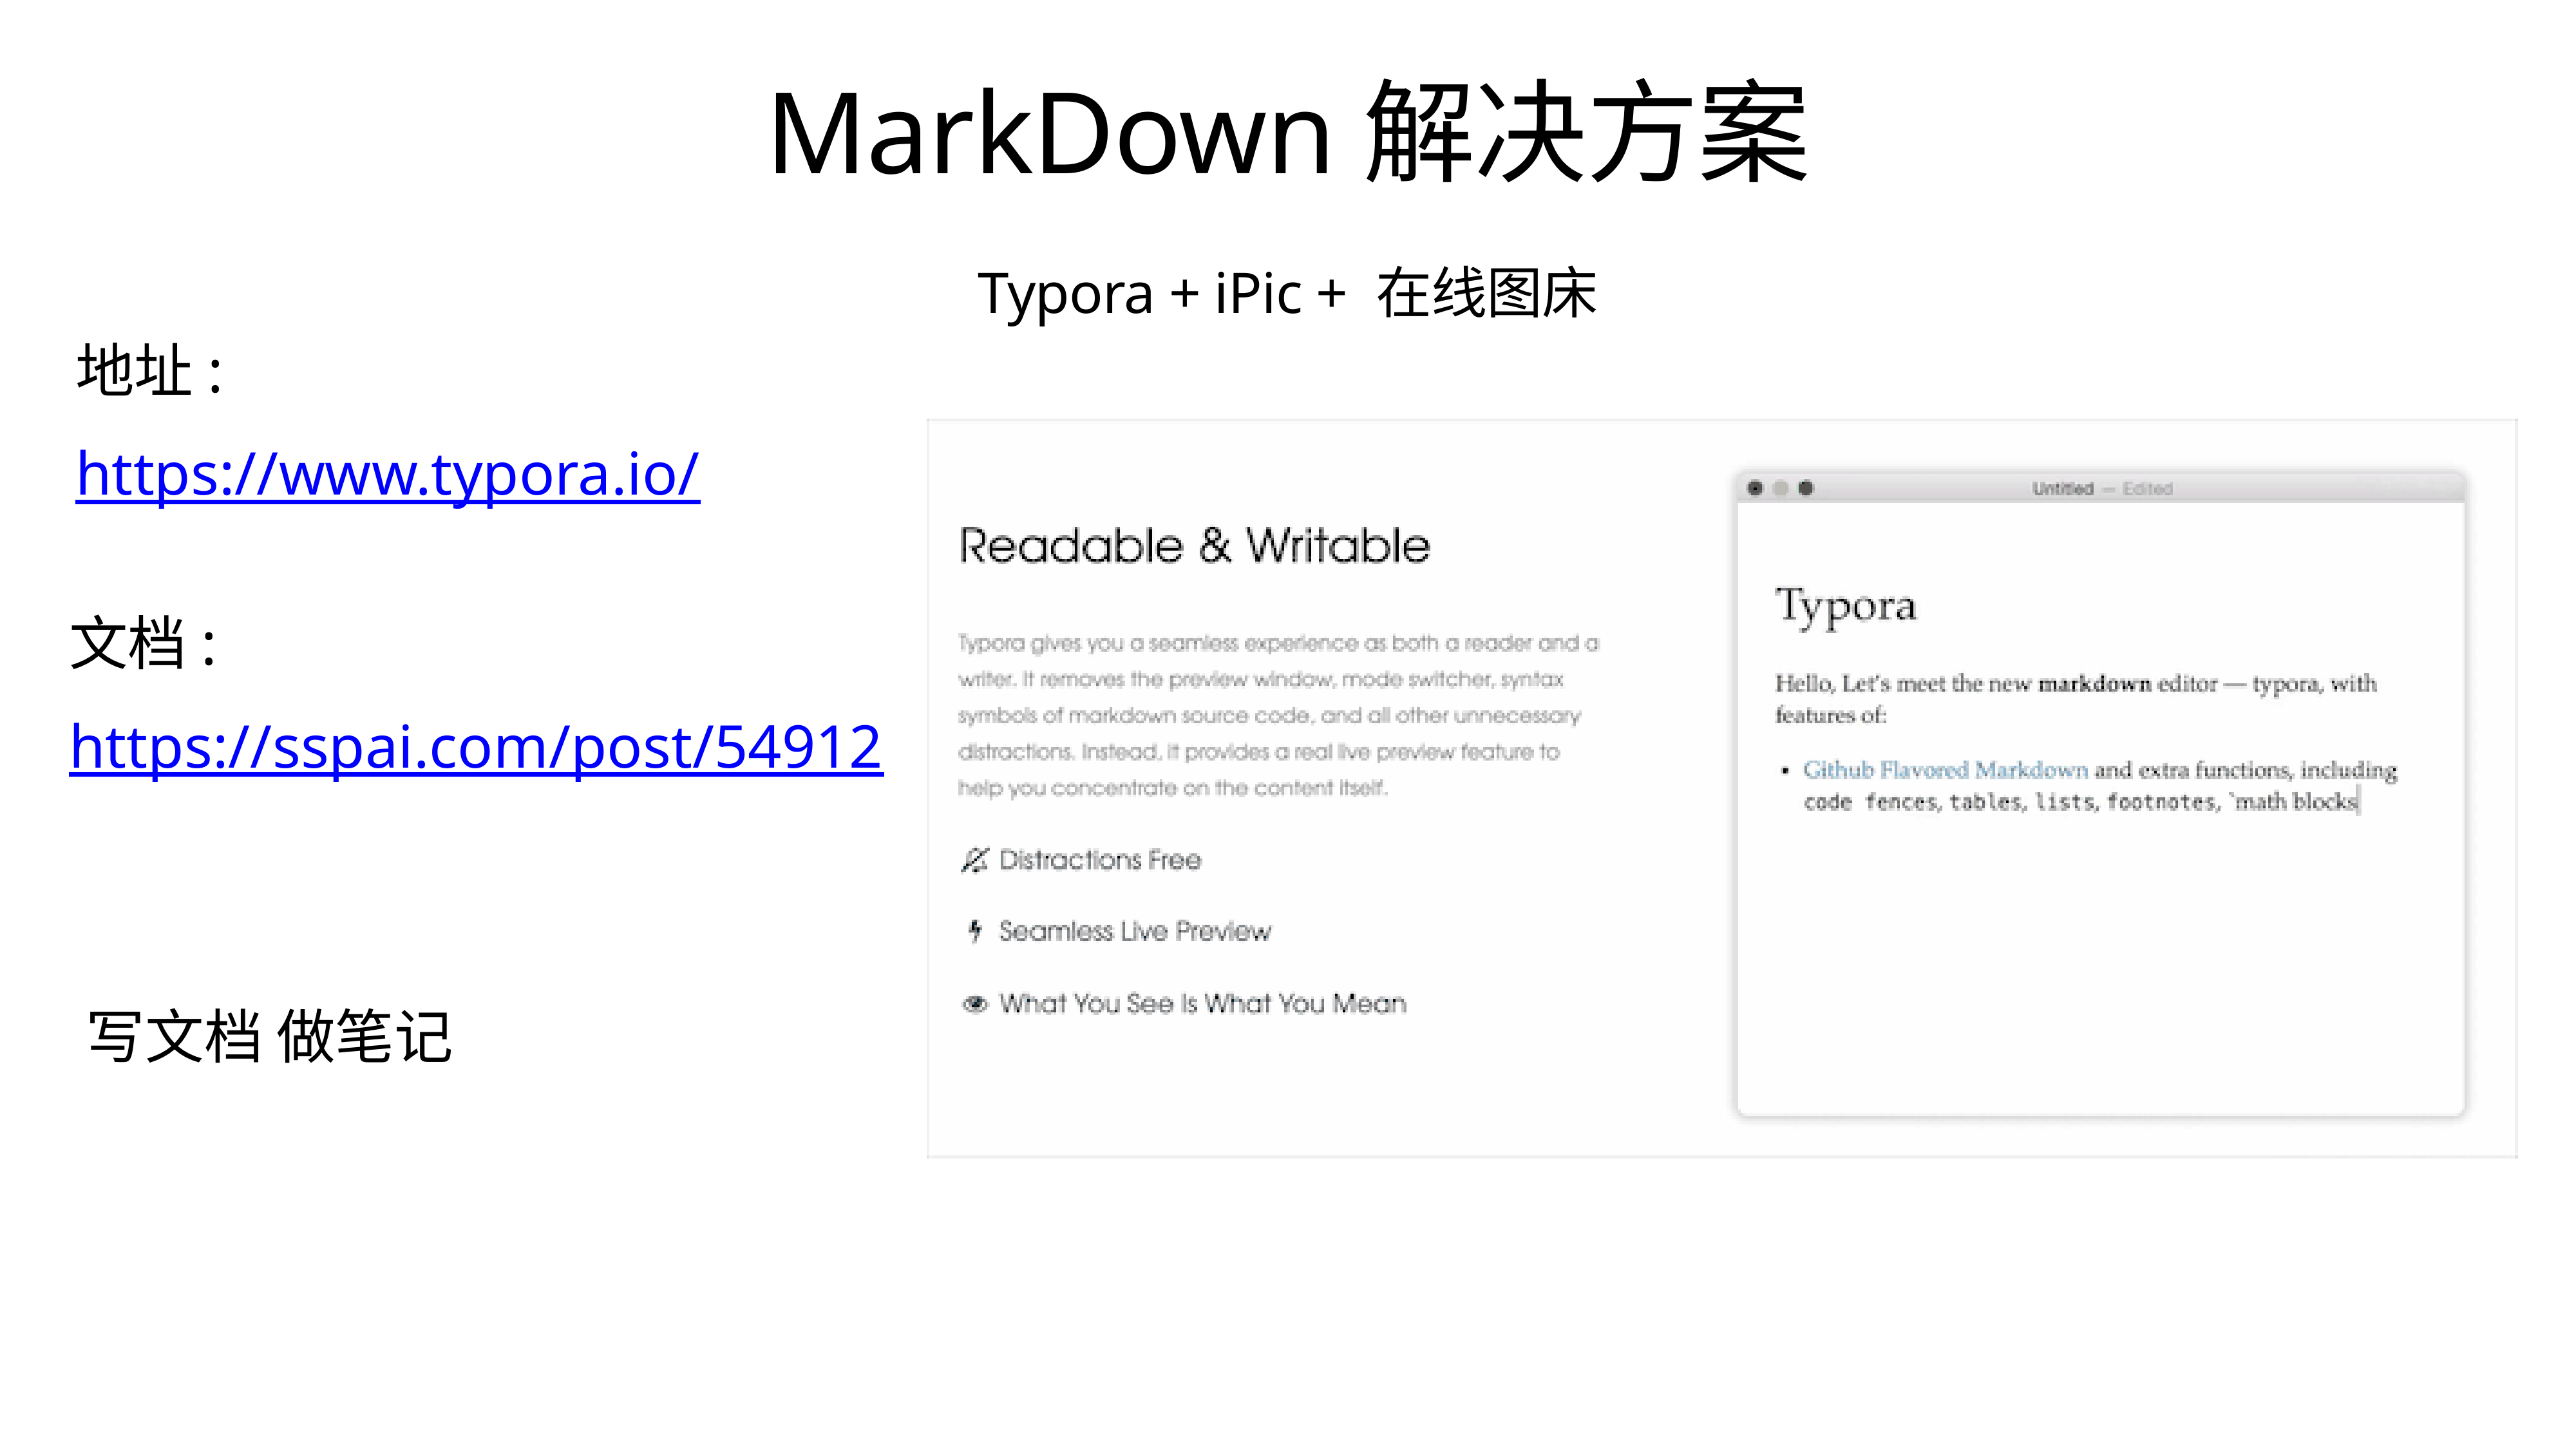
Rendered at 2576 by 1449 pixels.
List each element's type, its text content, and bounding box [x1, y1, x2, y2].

text_box 地址: https://www.typora.io/ [70, 336, 706, 515]
title MarkDown解决方案 [128, 81, 2448, 251]
text_box 写文档 做笔记 [80, 1002, 460, 1077]
picture [926, 418, 2518, 1159]
text_box 文档: https://sspai.com/post/54912 [64, 609, 926, 788]
list Typora + iPic + 在线图床 [128, 251, 2448, 341]
